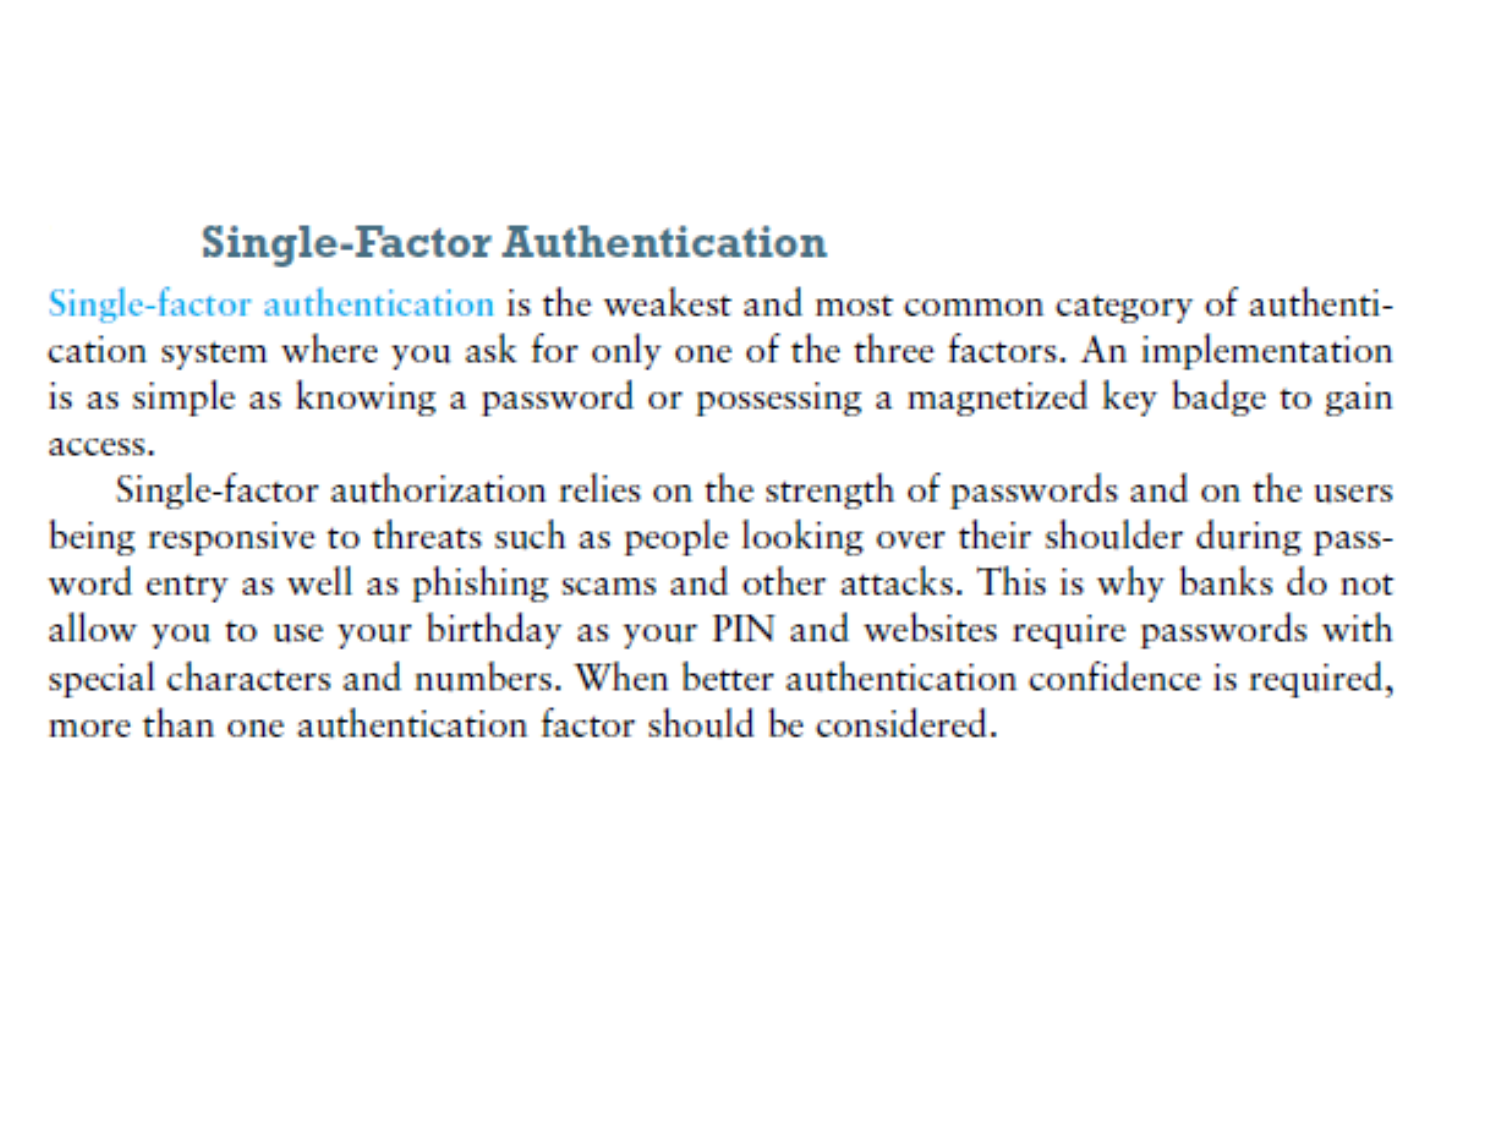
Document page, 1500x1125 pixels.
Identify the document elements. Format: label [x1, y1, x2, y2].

picture [11, 187, 1435, 794]
